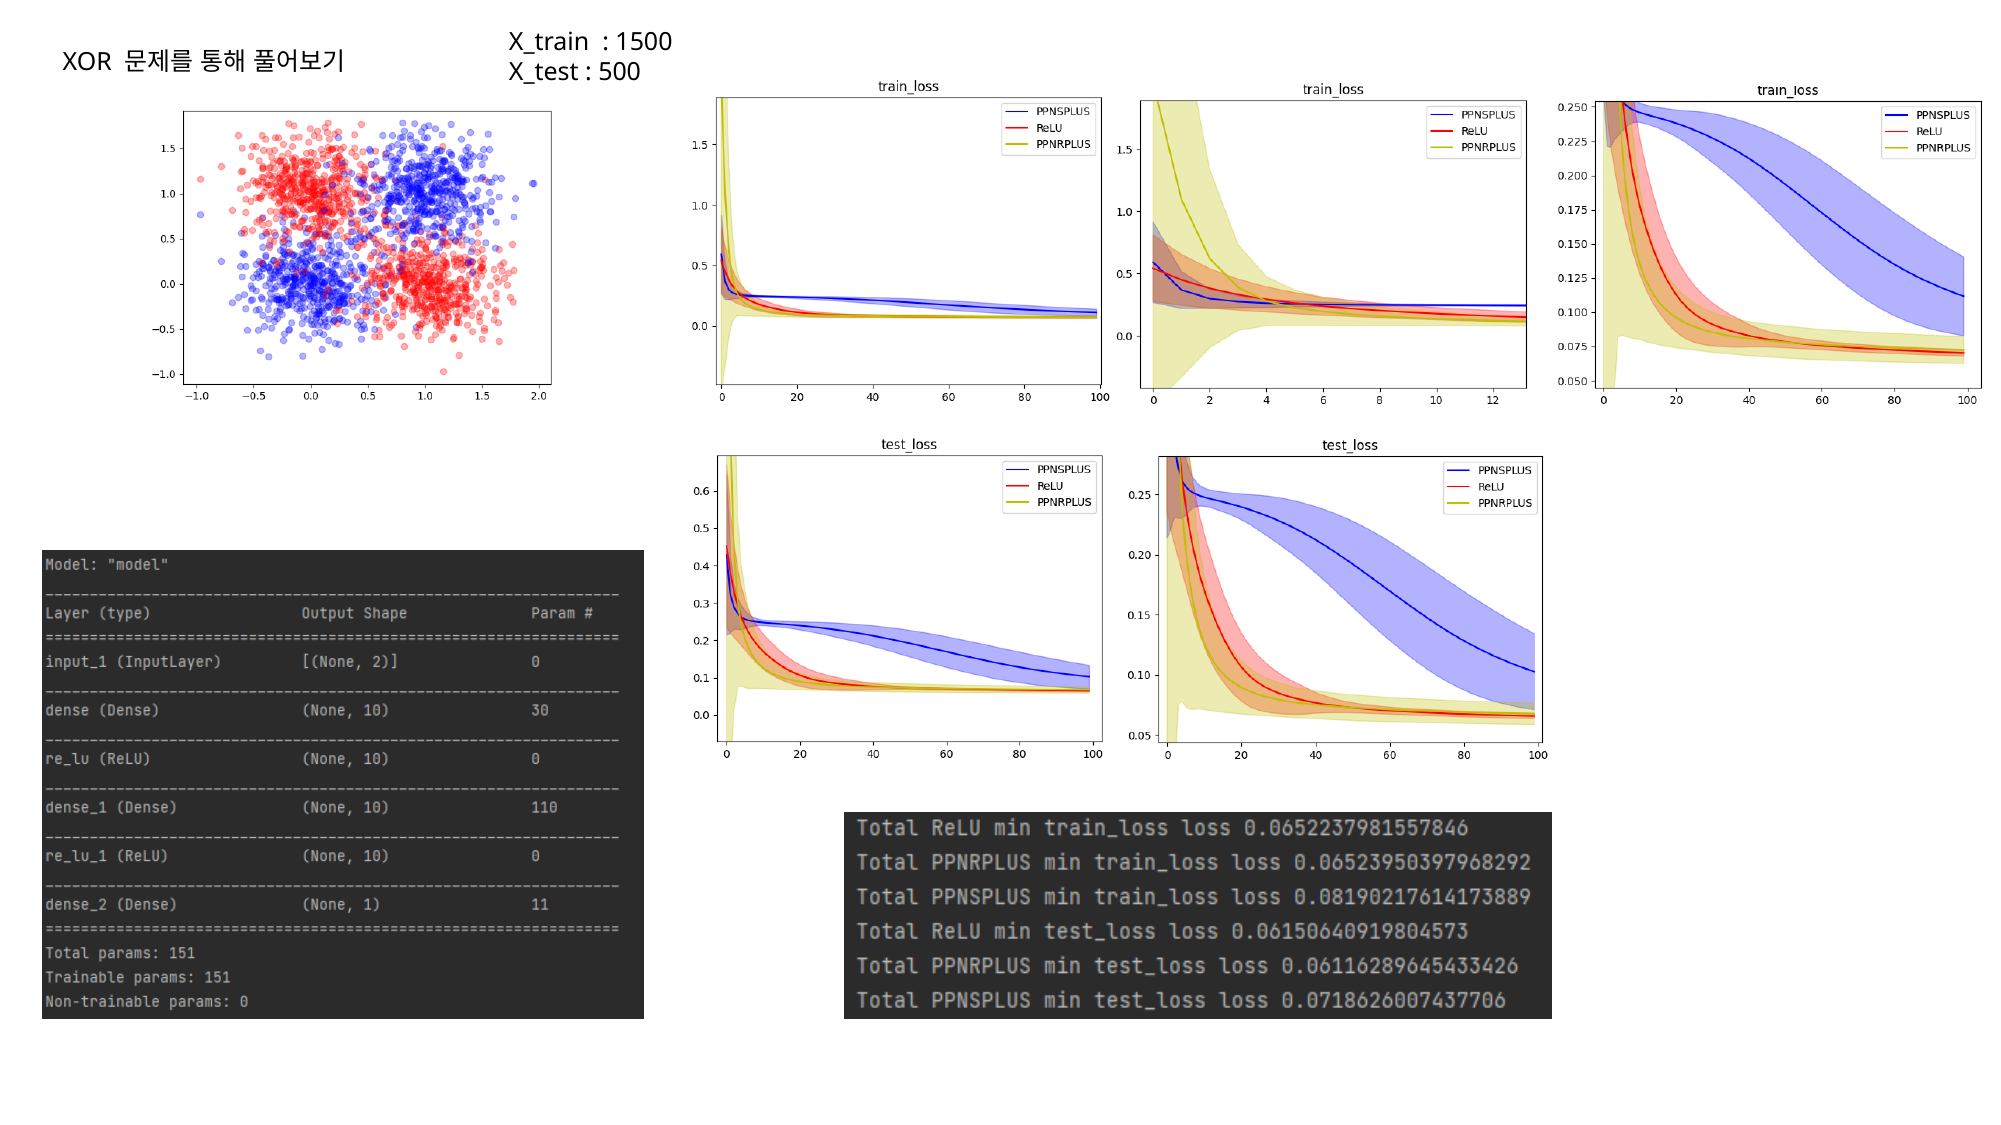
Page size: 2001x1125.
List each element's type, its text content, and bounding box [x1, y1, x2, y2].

text_box X_train : 1500 X_test : 500 [494, 17, 688, 93]
picture [1551, 86, 1986, 409]
picture [1127, 435, 1552, 767]
picture [42, 550, 644, 1019]
picture [689, 435, 1109, 762]
picture [843, 812, 1552, 1019]
picture [688, 76, 1532, 410]
picture [151, 103, 557, 409]
text_box XOR 문제를 통해 풀어보기 [48, 37, 361, 83]
